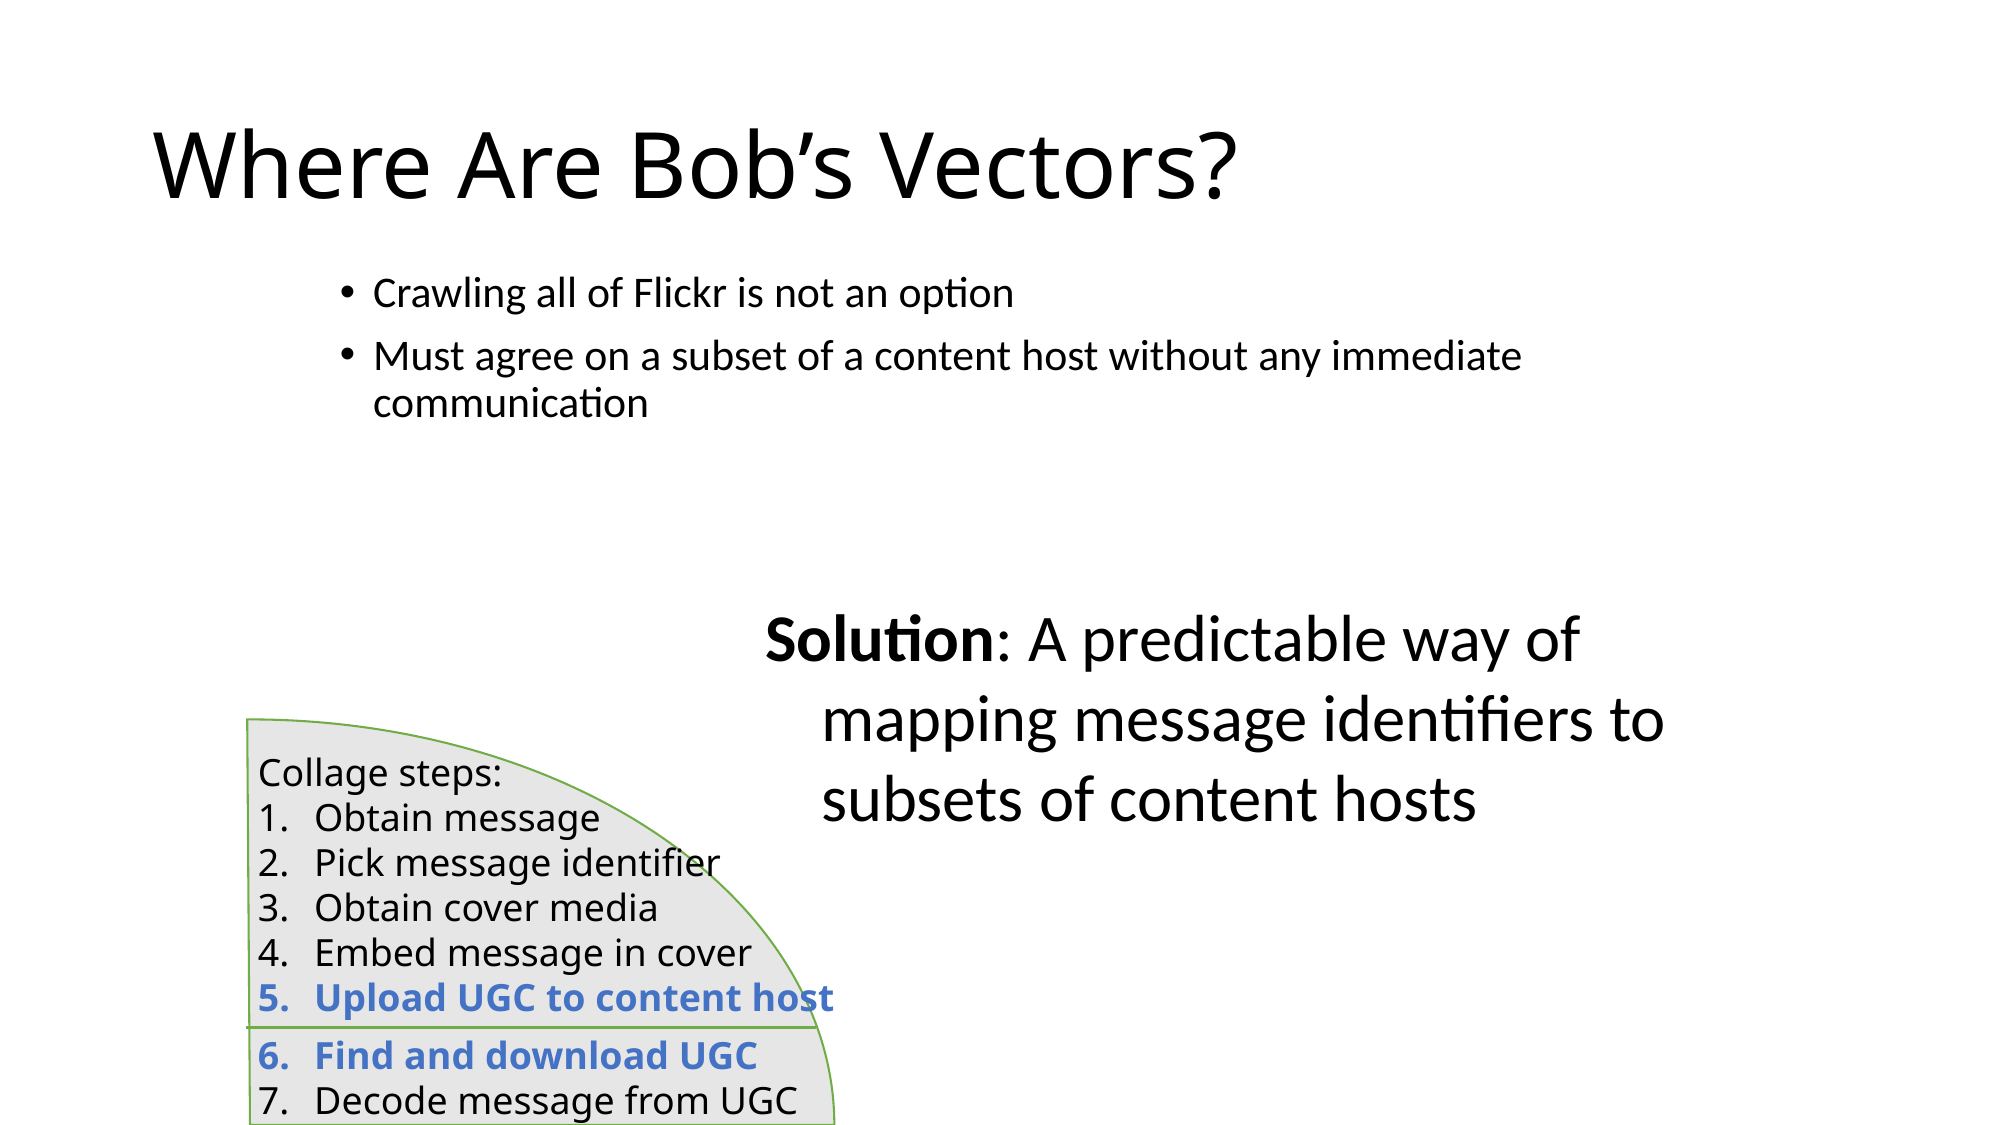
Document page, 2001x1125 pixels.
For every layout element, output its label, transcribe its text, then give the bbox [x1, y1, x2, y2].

text_box Solution: A predictable way of mapping message identifiers to subsets of content hosts [749, 587, 1713, 875]
text_box [246, 718, 443, 741]
text_box Collage steps: Obtain message Pick message identifier Obtain cover media Embed message in cover Upload UGC to content host Find and download UGC Decode message from UGC [243, 741, 875, 1125]
title Where Are Bob’s Vectors? [137, 59, 1863, 278]
list Crawling all of Flickr is not an option Must agree on a subset of a content host without any immediate communication [324, 262, 1675, 563]
